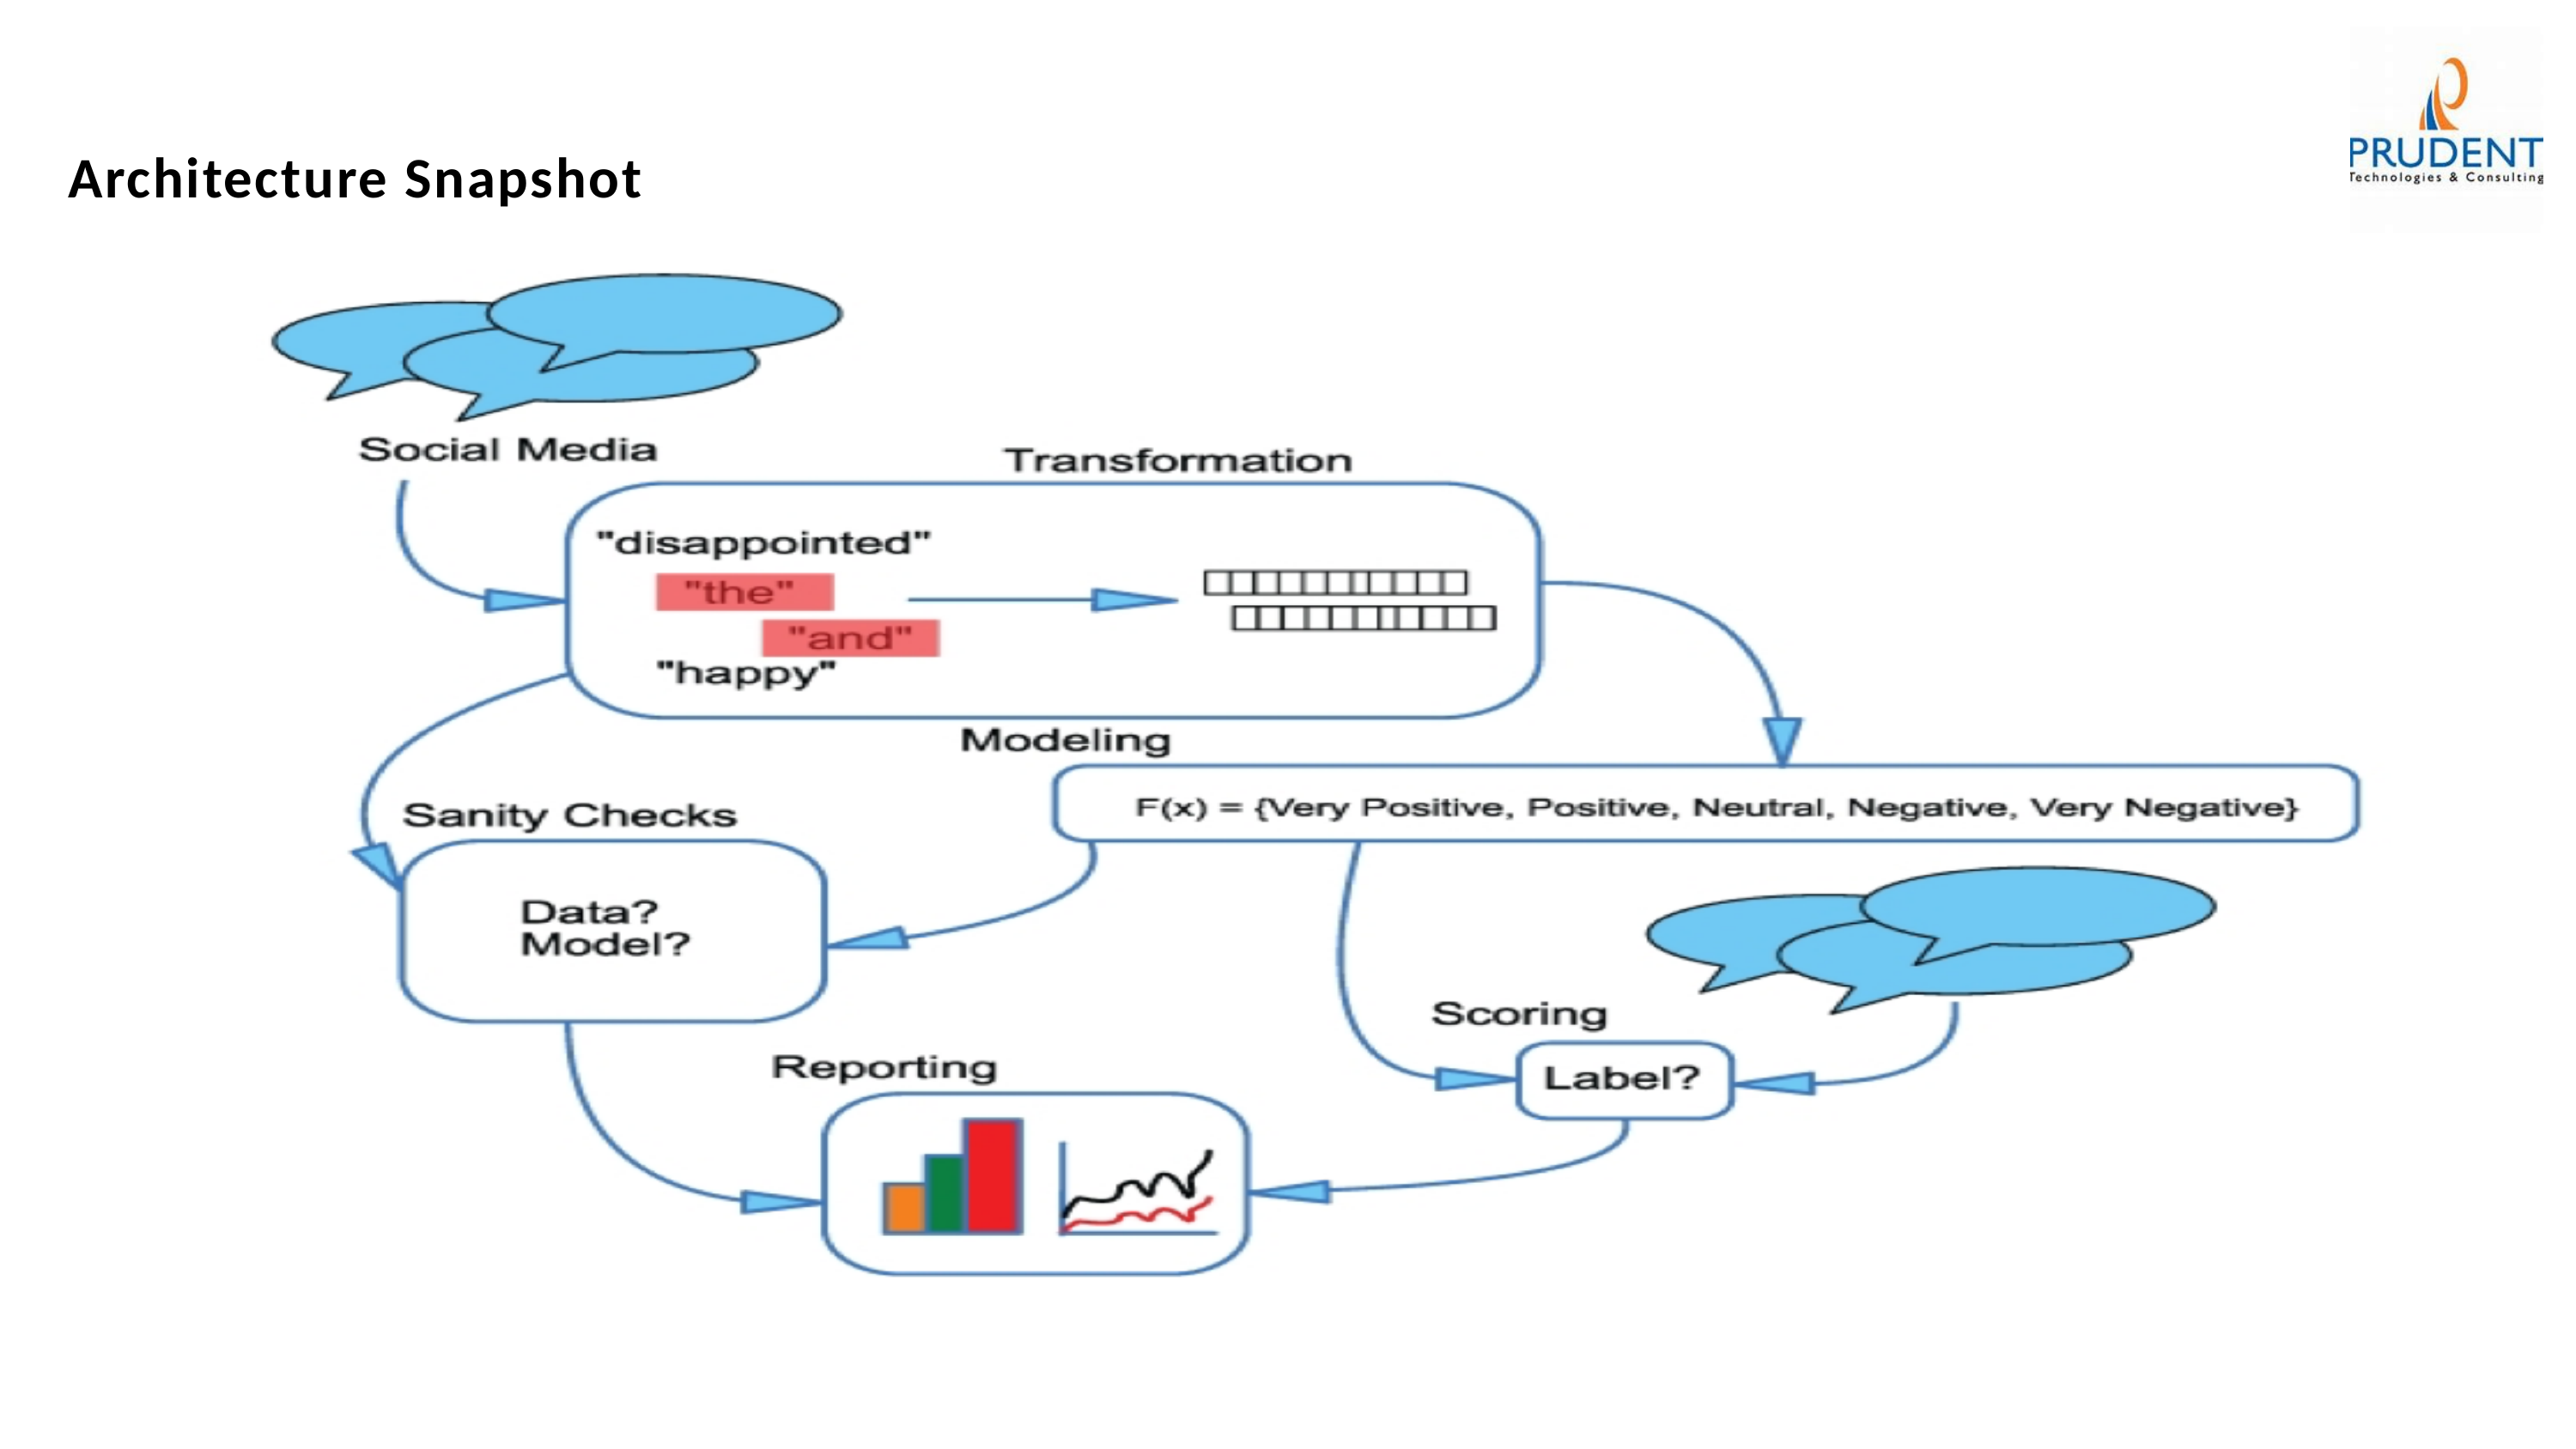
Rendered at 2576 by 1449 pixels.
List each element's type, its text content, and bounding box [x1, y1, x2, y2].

text_box Architecture Snapshot [53, 134, 1342, 215]
picture [256, 257, 2391, 1278]
picture [2350, 26, 2543, 237]
